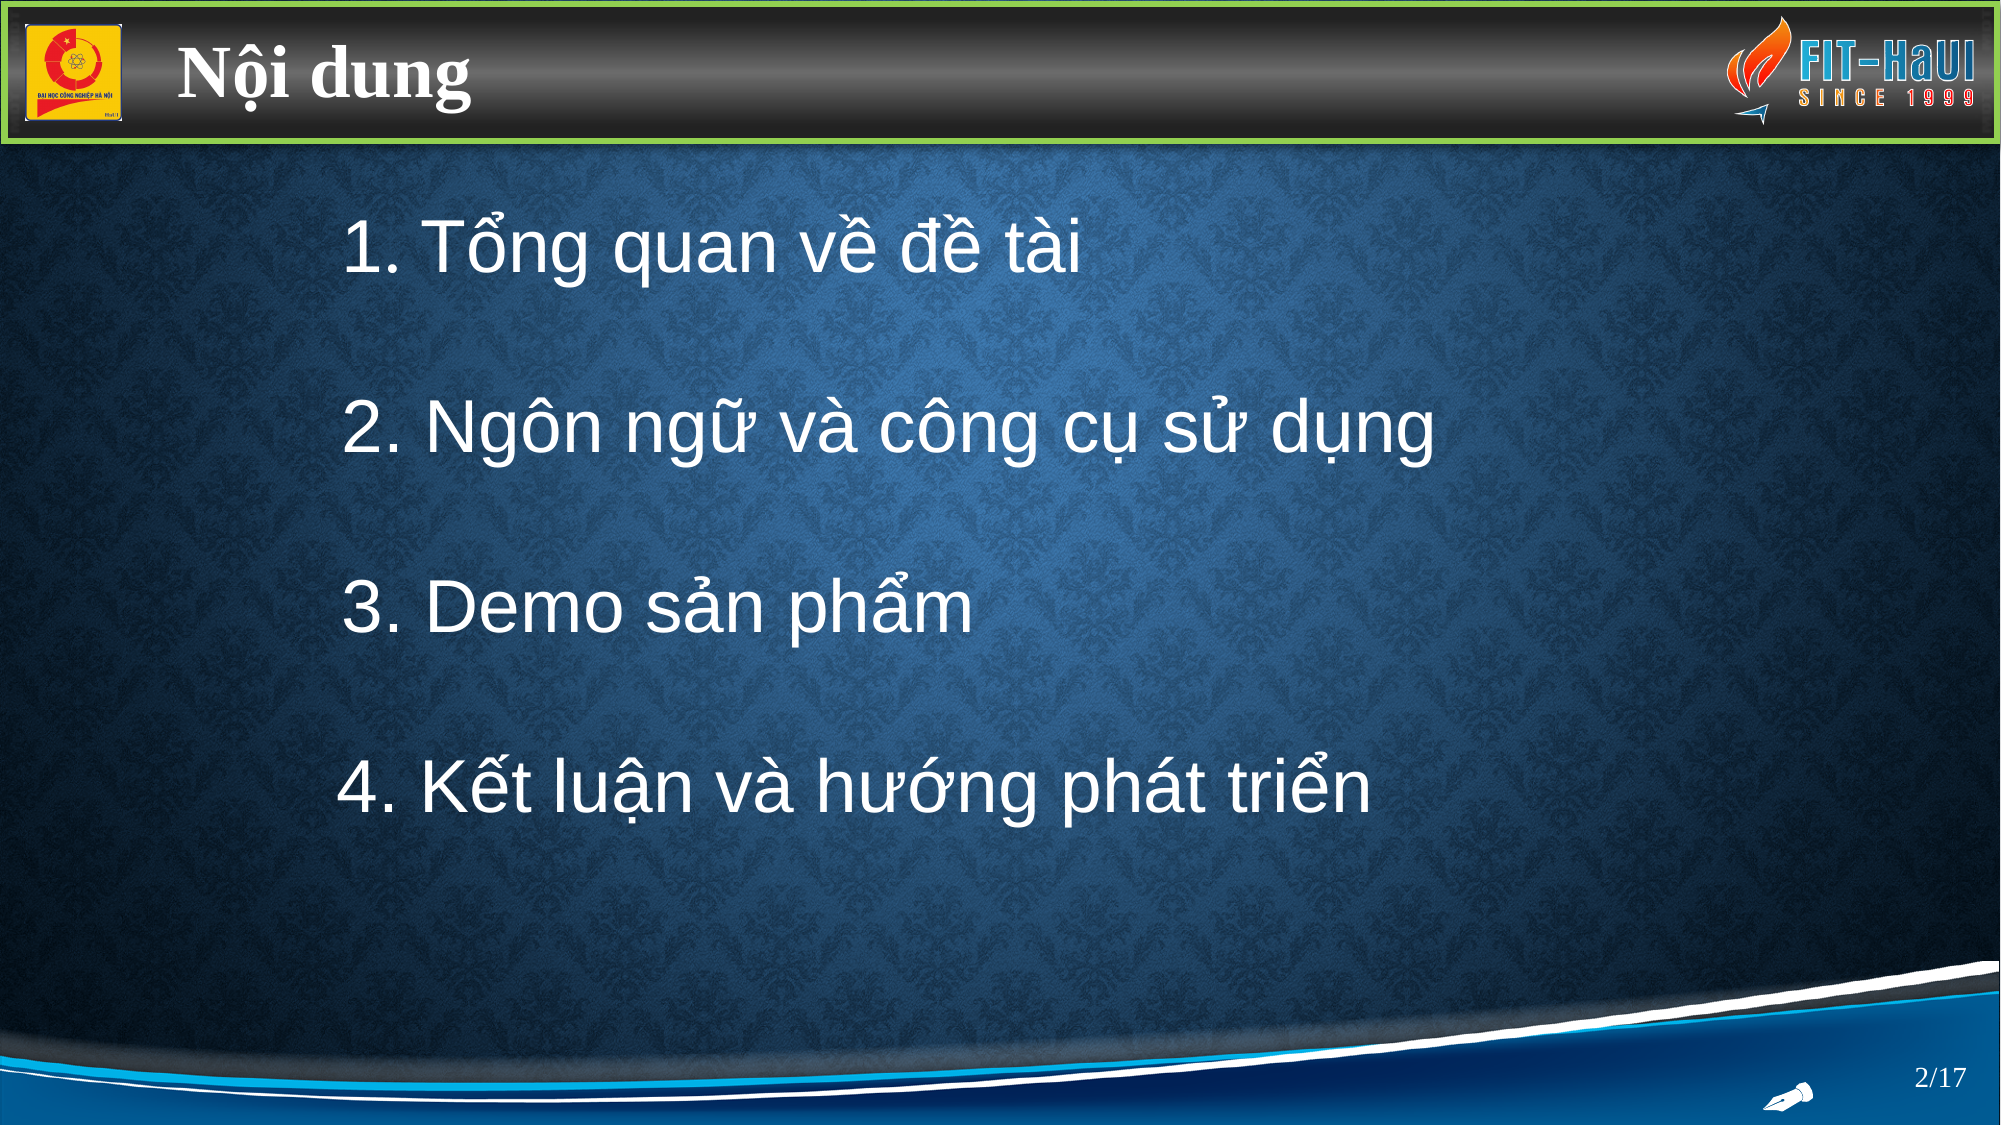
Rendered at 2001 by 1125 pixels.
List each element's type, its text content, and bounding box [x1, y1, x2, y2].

slide_number 2/17 [1858, 1046, 1983, 1106]
text_box 1. Tổng quan về đề tài 2. Ngôn ngữ và công cụ sử dụng 3. Demo sản phẩm 4. Kết luận và hướng phát triển [176, 100, 1670, 836]
picture [0, 0, 2001, 1125]
text_box Nội dung [162, 15, 1707, 121]
